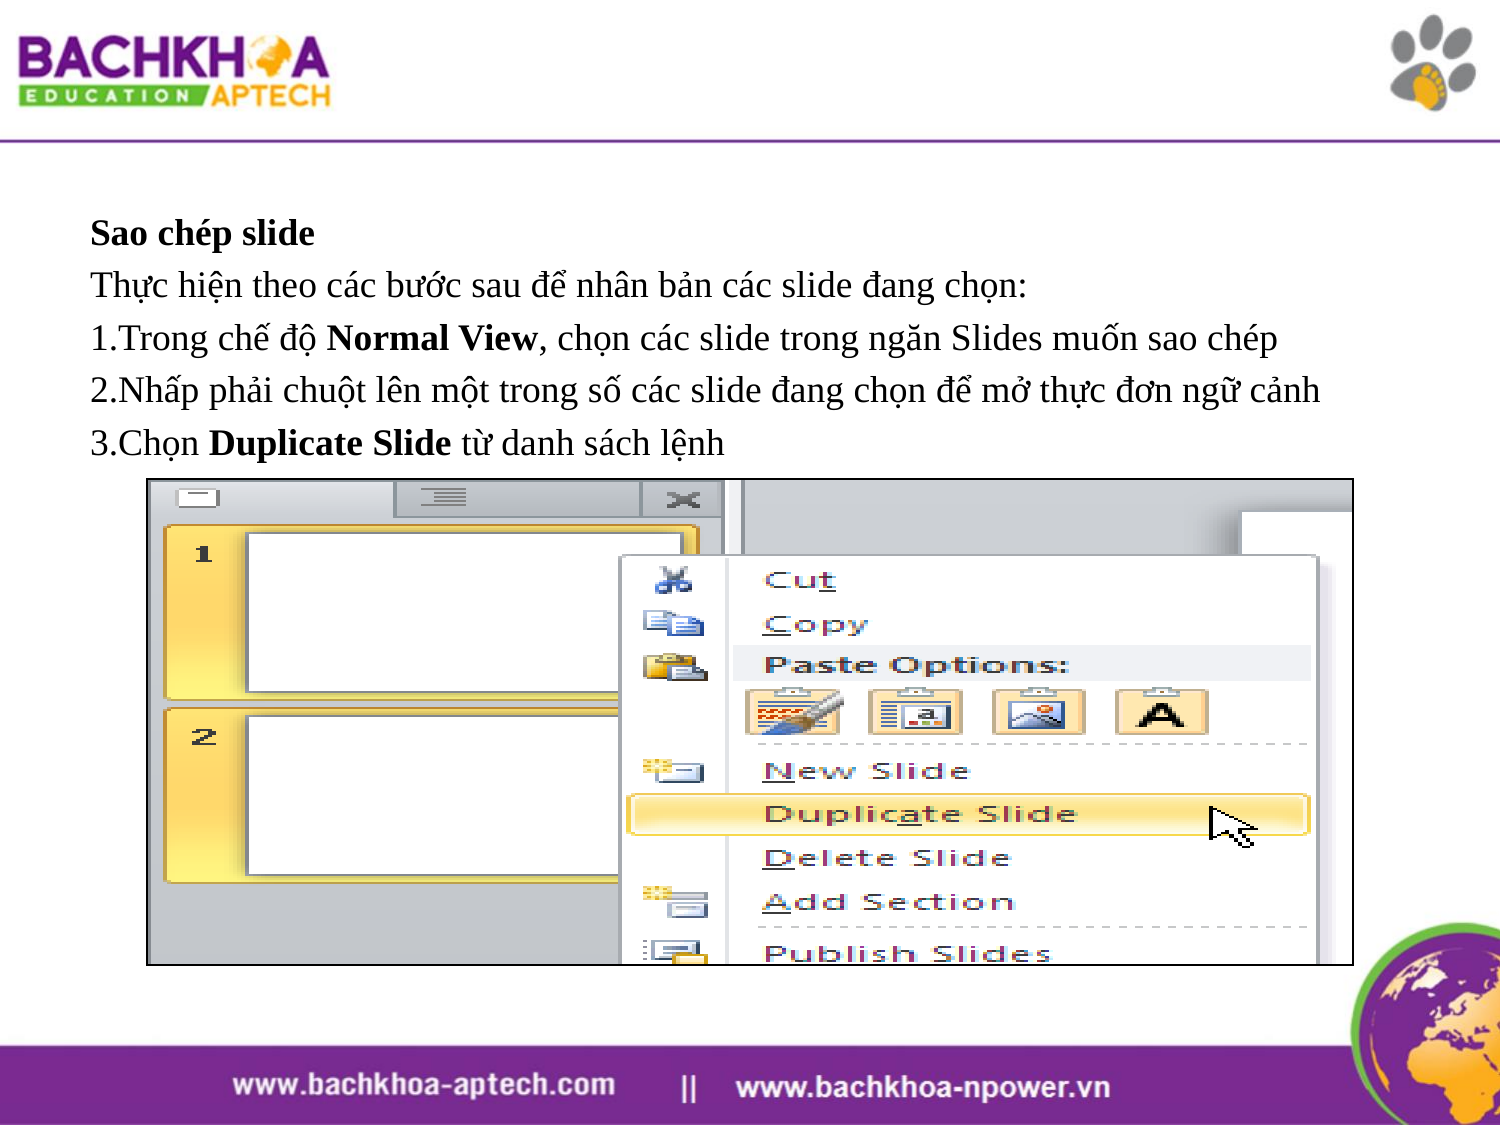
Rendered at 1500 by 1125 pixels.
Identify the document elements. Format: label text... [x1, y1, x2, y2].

list Sao chép slide Thực hiện theo các bước sau để nhân bản các slide đang chọn: Trong chế độ Normal View, chọn các slide trong ngăn Slides muốn sao chép Nhấp phải chuột lên một trong số các slide đang chọn để mở thực đơn ngữ cảnh Chọn Duplicate Slide từ danh sách lệnh [75, 200, 1425, 943]
picture [0, 0, 1500, 1125]
